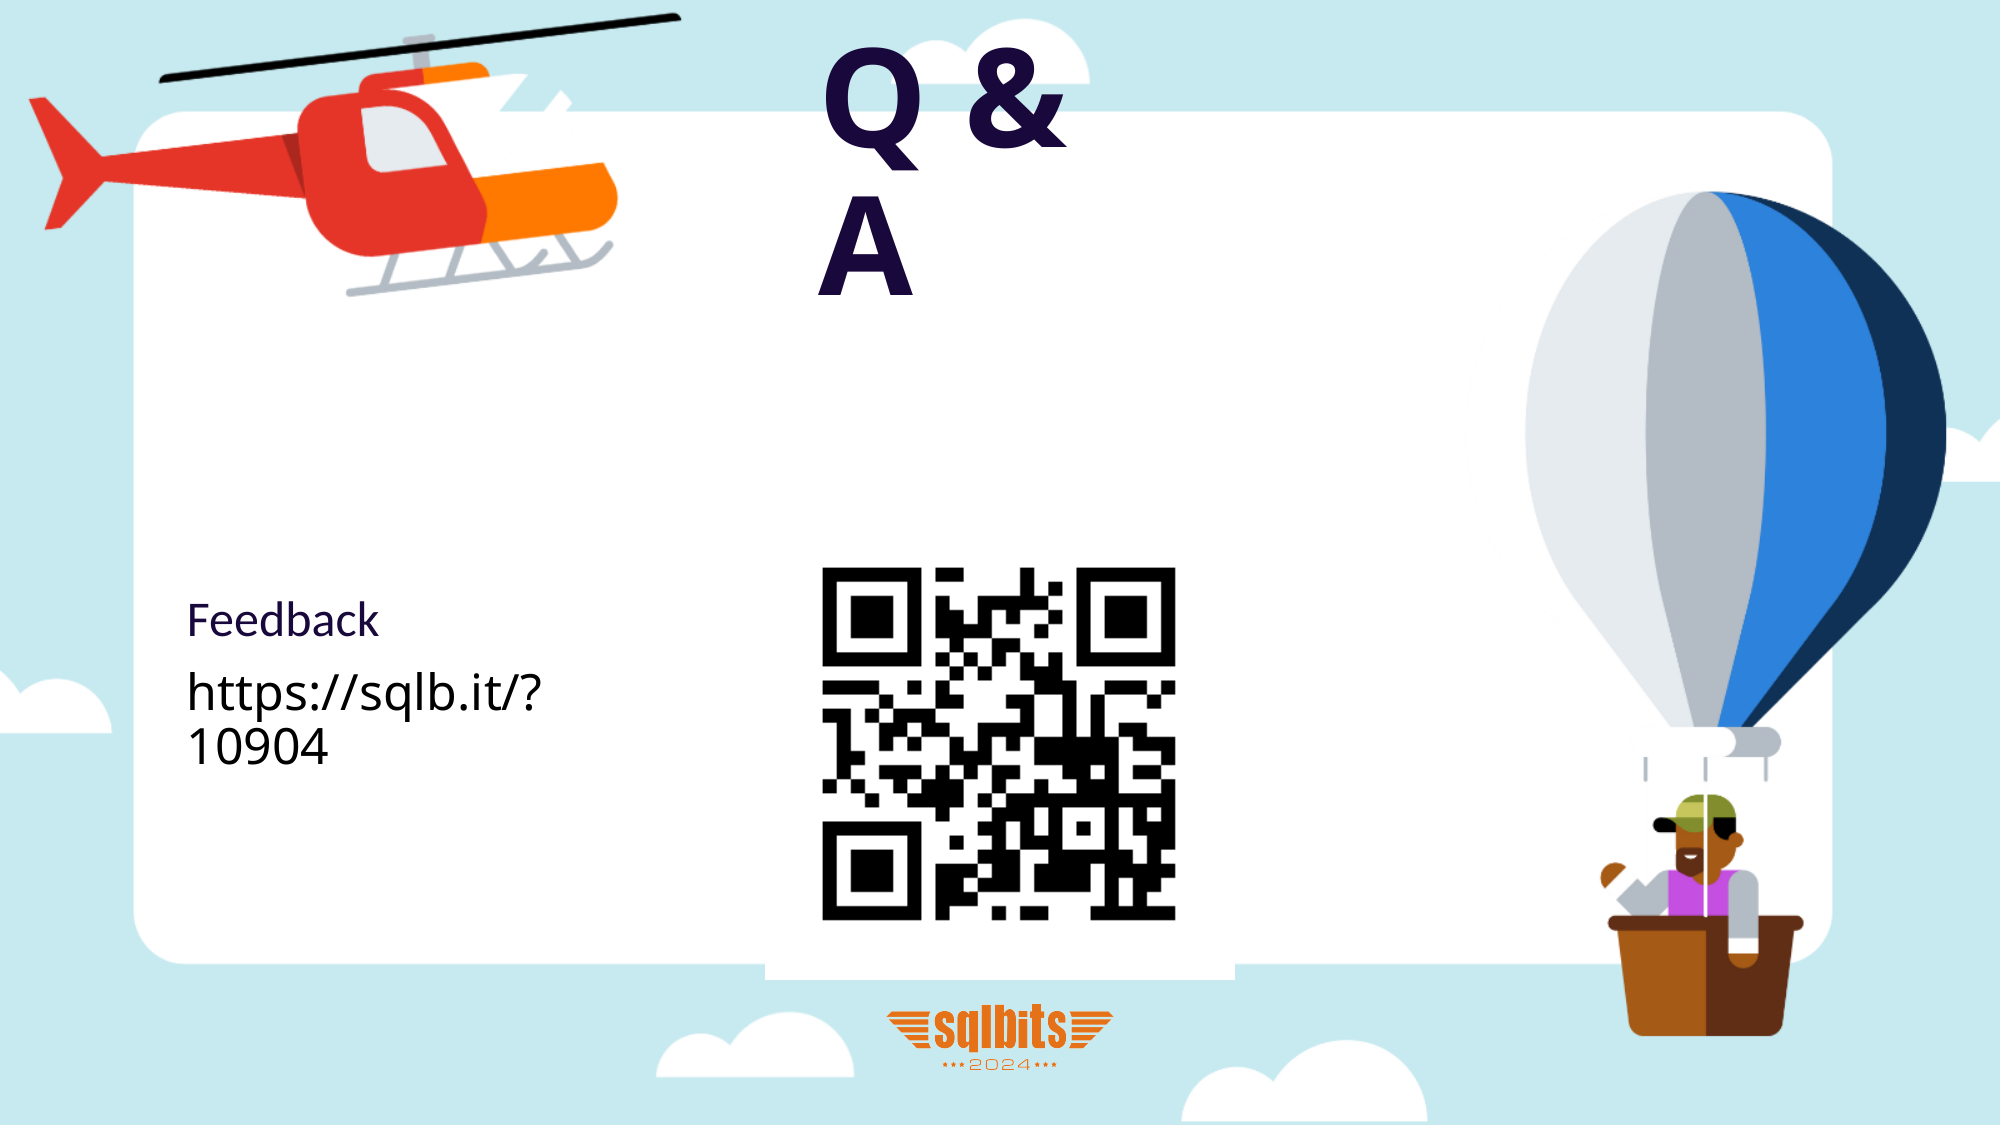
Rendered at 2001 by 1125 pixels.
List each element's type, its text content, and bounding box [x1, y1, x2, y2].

title Q & A [803, 134, 1197, 334]
picture [0, 0, 2000, 1125]
list Feedback https://sqlb.it/?10904 [171, 585, 695, 765]
